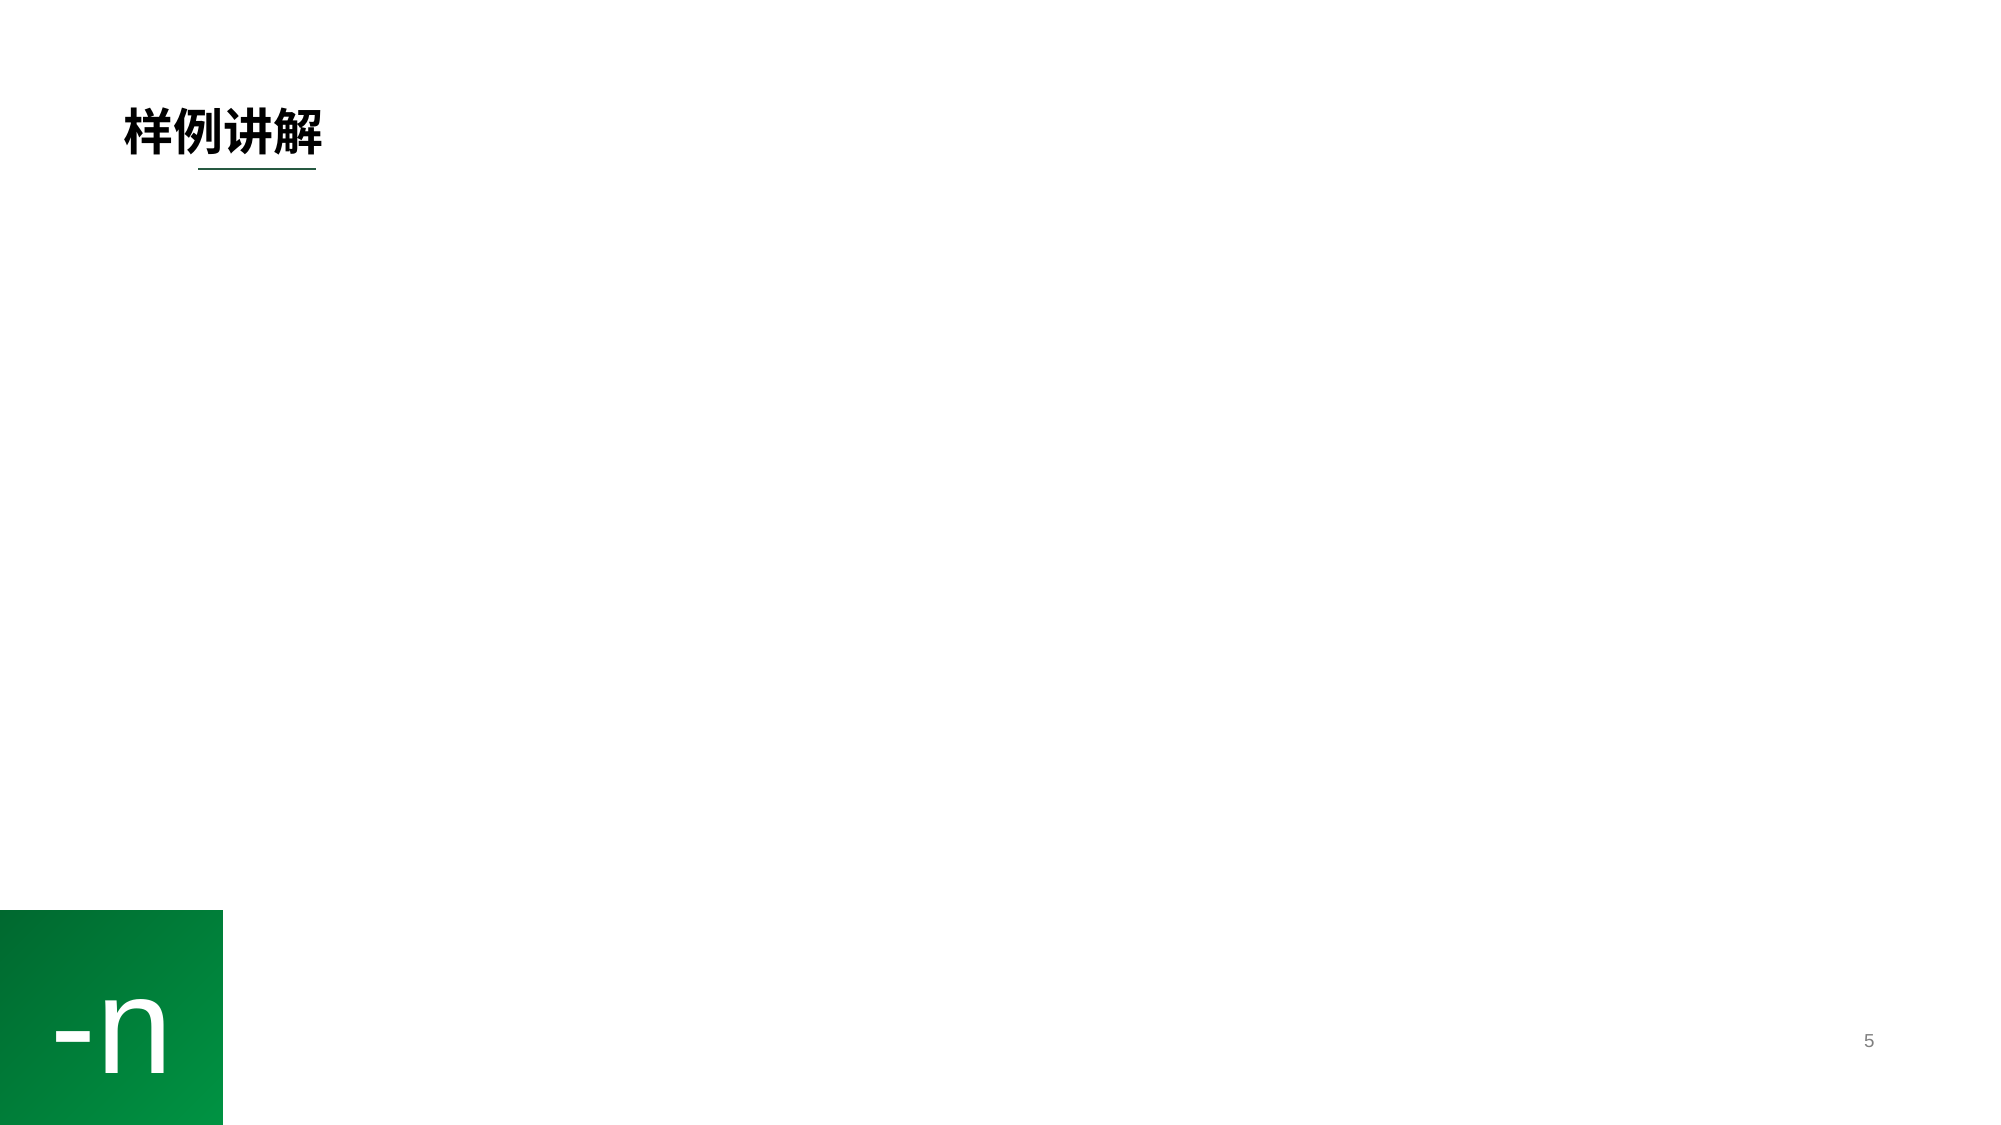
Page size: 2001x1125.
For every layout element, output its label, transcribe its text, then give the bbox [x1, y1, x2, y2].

text_box -n [0, 909, 224, 1125]
slide_number 5 [1471, 1022, 1890, 1057]
title 样例讲解 [108, 0, 1890, 169]
